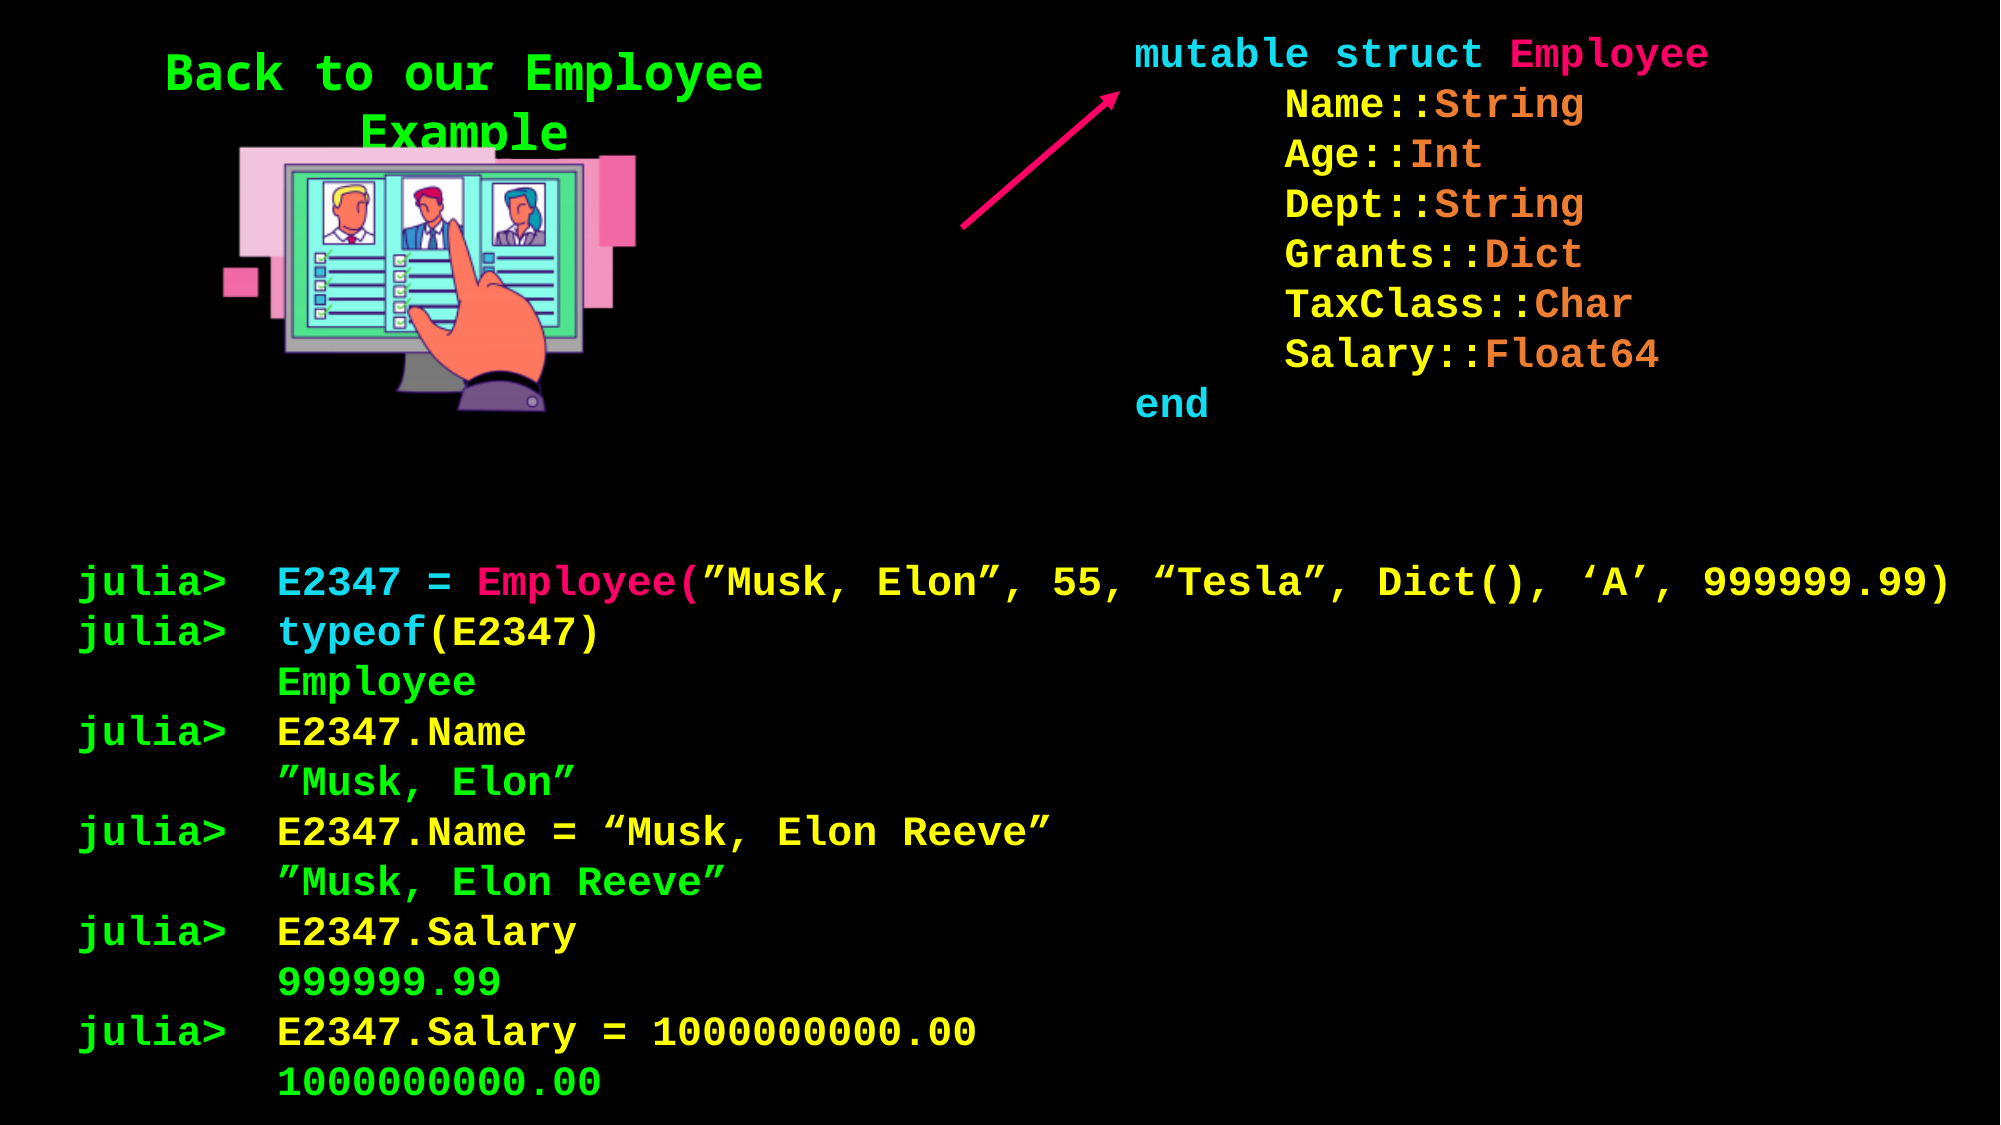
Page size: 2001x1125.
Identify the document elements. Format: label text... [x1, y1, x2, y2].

picture [202, 108, 680, 446]
text_box mutable struct Employee Name::String Age::Int Dept::String Grants::Dict TaxClass::Char Salary::Float64 end [1119, 18, 1819, 434]
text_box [961, 91, 1120, 228]
text_box julia> E2347 = Employee(”Musk, Elon”, 55, “Tesla”, Dict(), ‘A’, 999999.99) julia> typeof(E2347) Employee julia> E2347.Name ”Musk, Elon” julia> E2347.Name = “Musk, Elon Reeve” ”Musk, Elon Reeve” julia> E2347.Salary 999999.99 julia> E2347.Salary = 1000000000.00 1000000000.00 [62, 546, 1989, 1112]
text_box Back to our Employee Example [30, 33, 899, 168]
